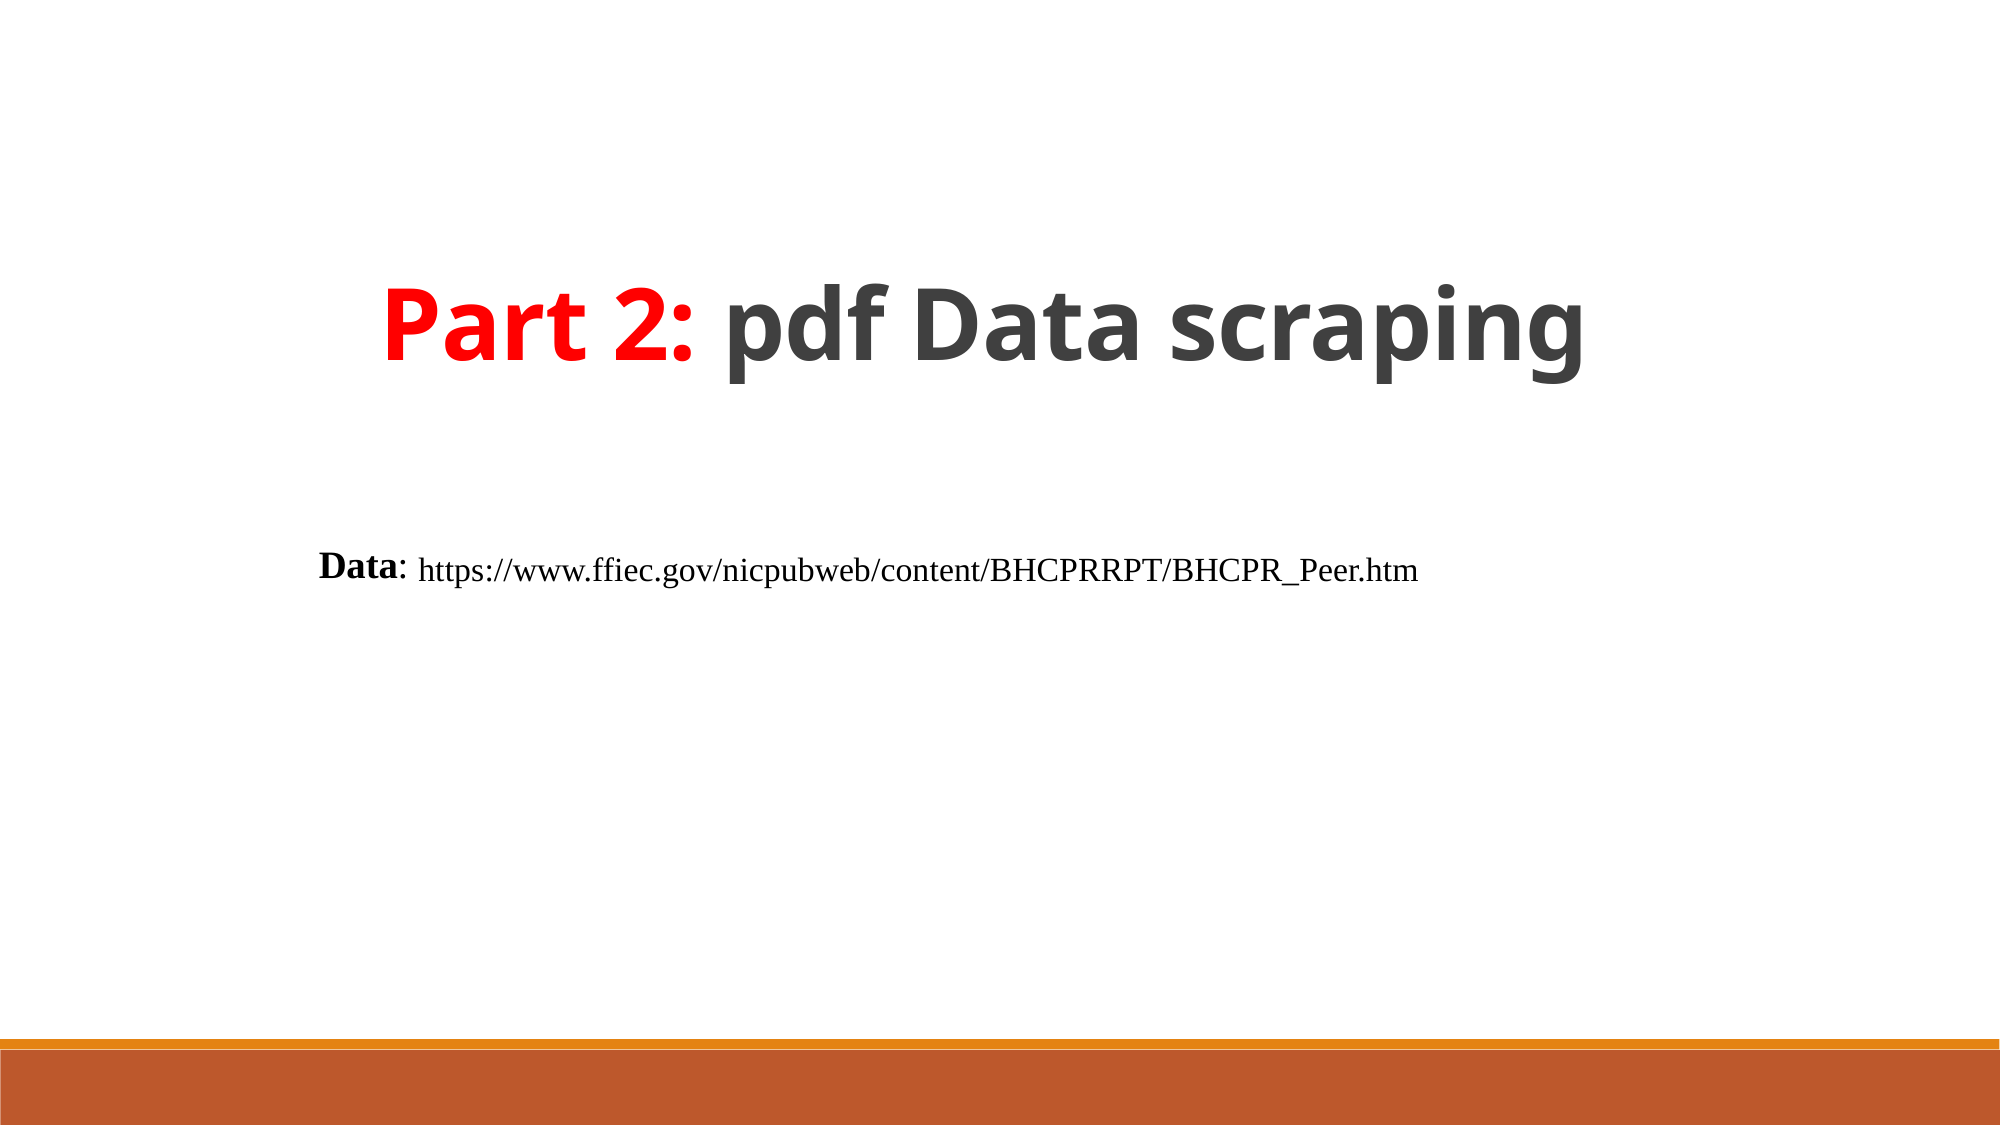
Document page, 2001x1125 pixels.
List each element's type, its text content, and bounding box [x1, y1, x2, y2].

title Part 2: pdf Data scraping [364, 220, 1640, 389]
text_box Data: https://www.ffiec.gov/nicpubweb/content/BHCPRRPT/BHCPR_Peer.htm [304, 524, 1701, 700]
